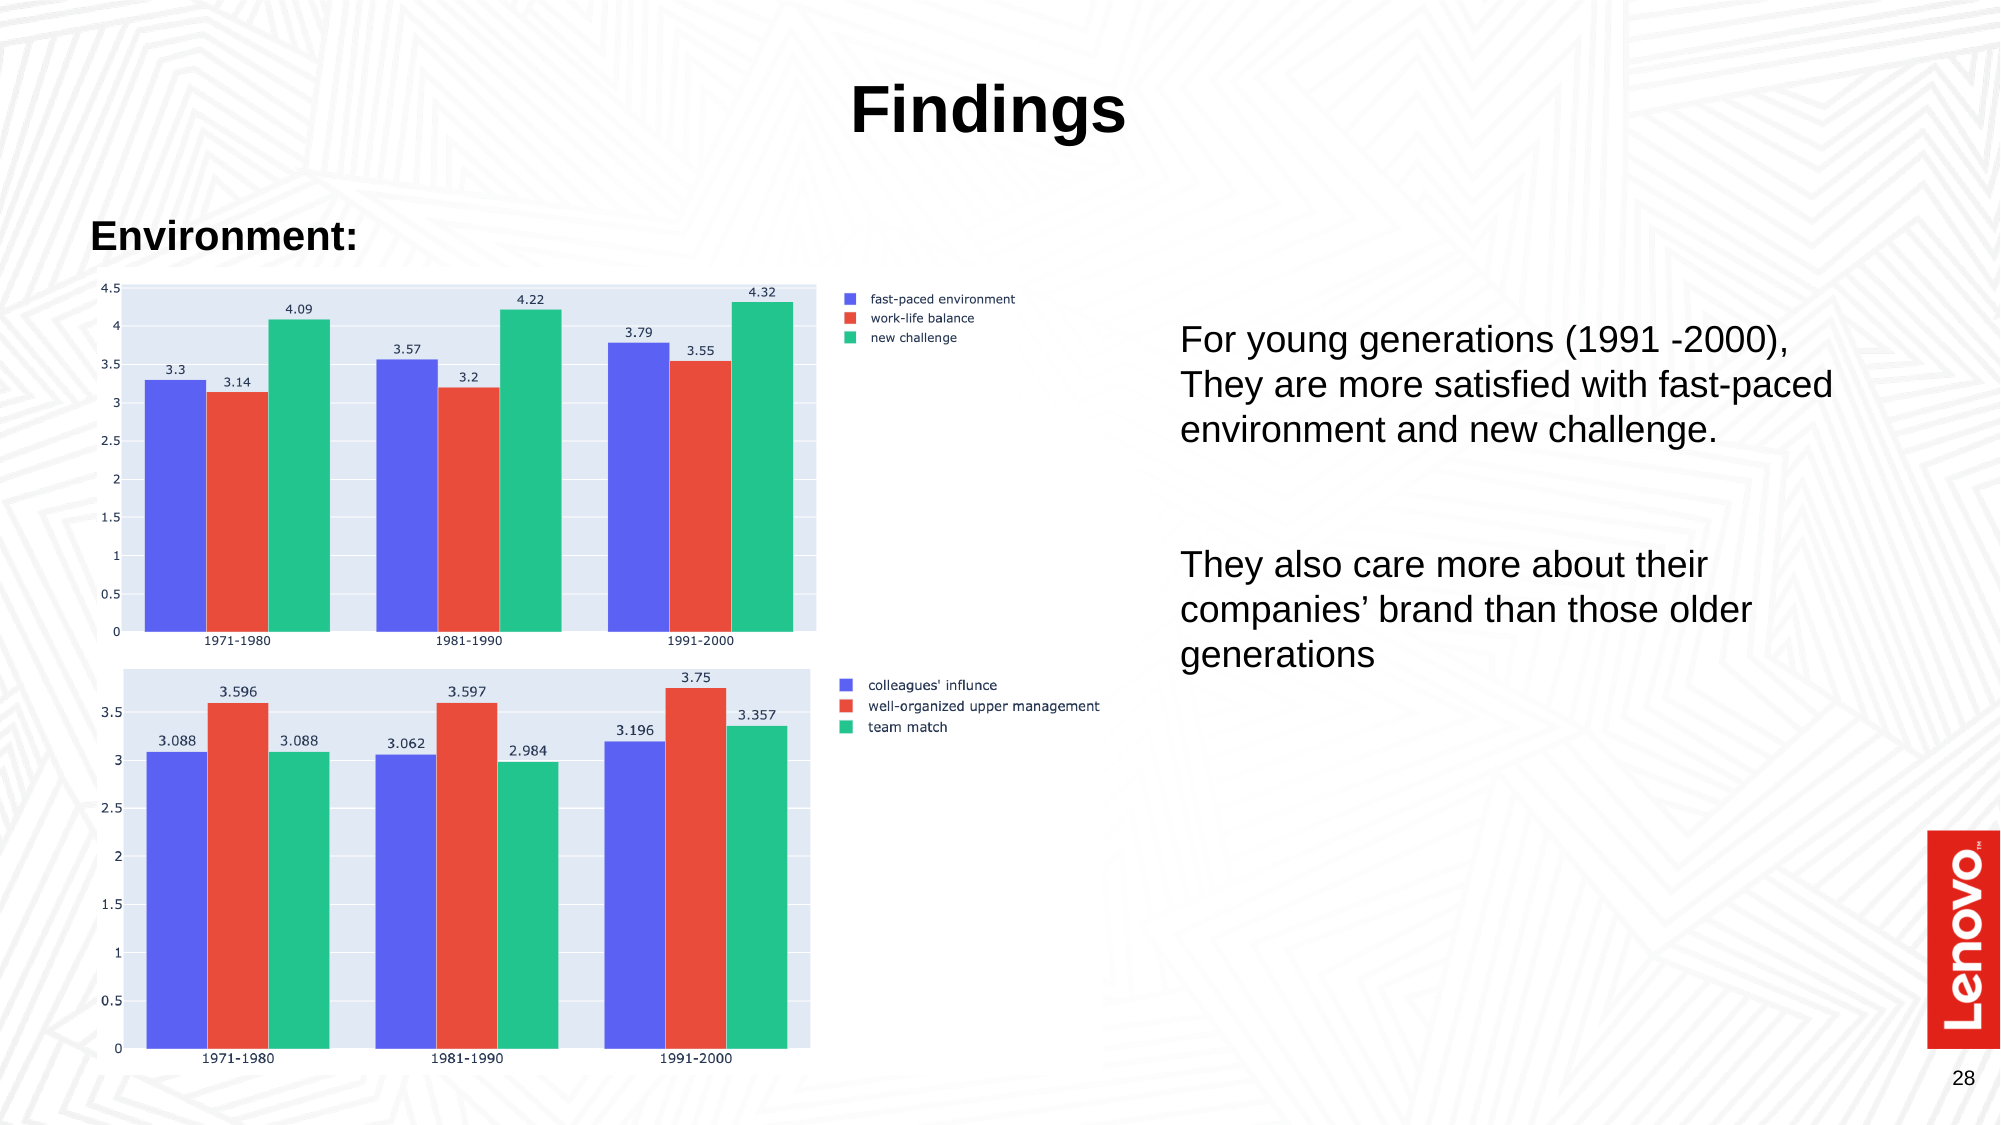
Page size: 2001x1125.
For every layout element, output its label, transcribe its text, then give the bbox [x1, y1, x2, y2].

picture [0, 0, 2001, 1125]
list Environment: [90, 214, 1907, 1020]
title Findings [90, 66, 1907, 152]
text_box For young generations (1991 -2000), They are more satisfied with fast-paced environment and new challenge. They also care more about their companies’ brand than those older generations [1165, 299, 1889, 704]
